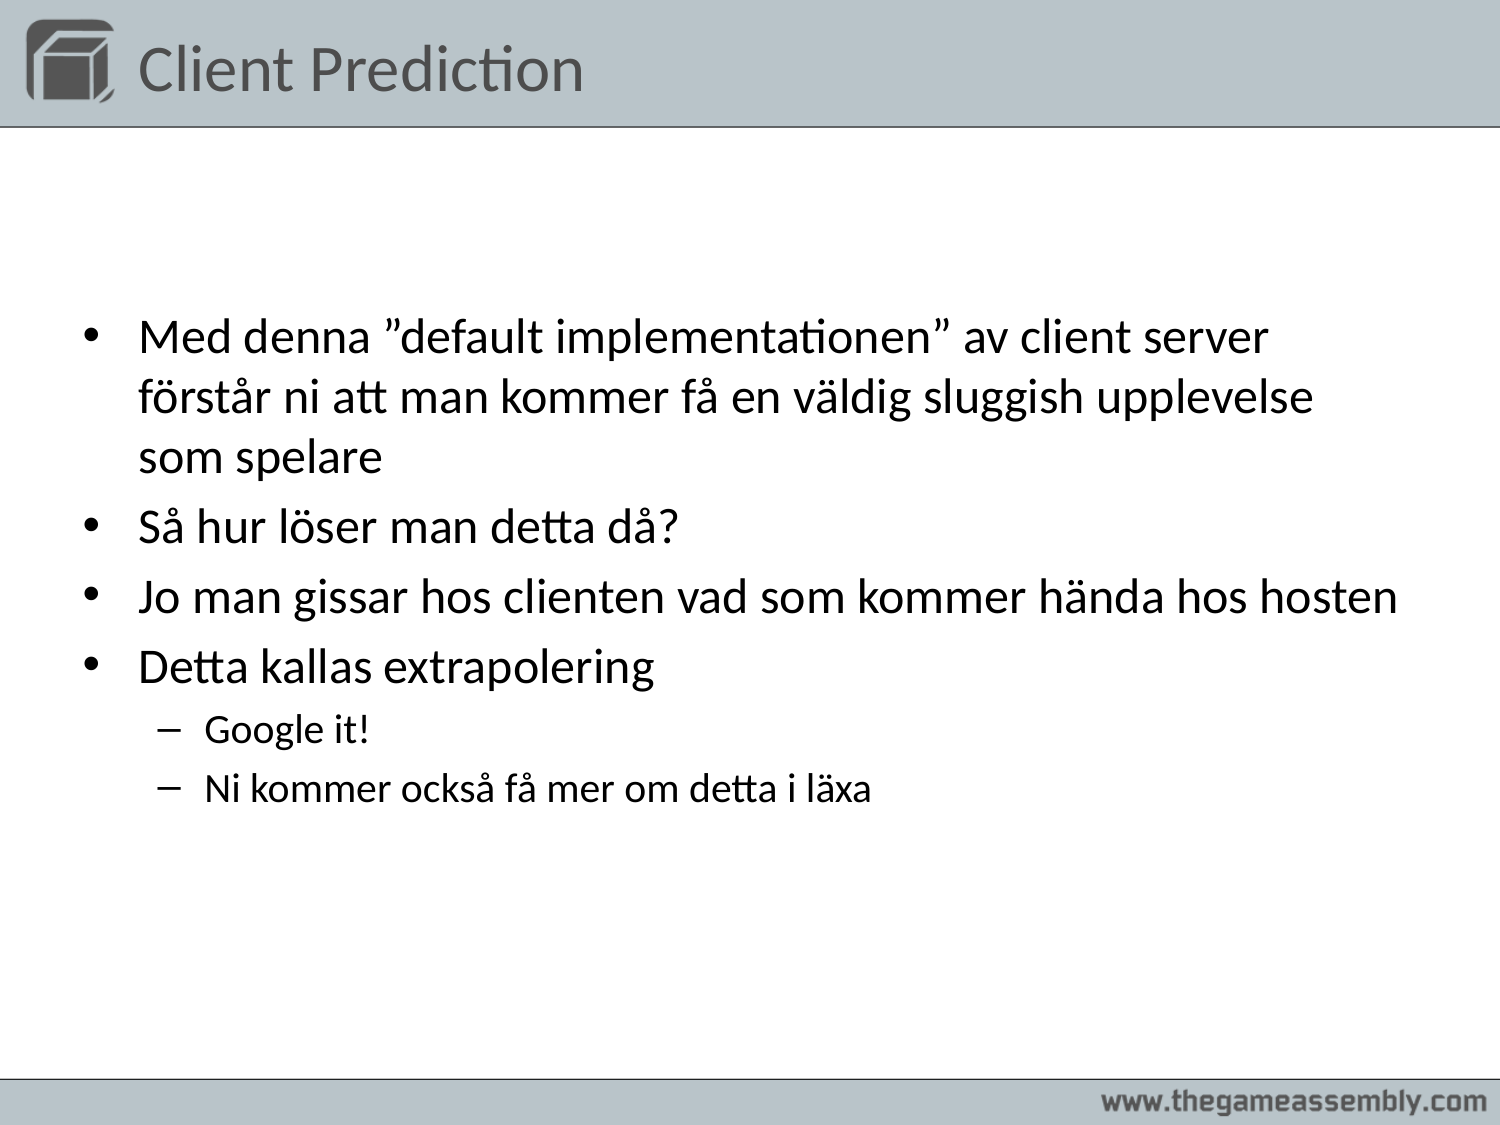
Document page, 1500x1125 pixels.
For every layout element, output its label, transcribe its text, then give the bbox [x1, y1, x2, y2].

title Client Prediction [123, 0, 1500, 130]
picture [0, 0, 1500, 1125]
list Med denna ”default implementationen” av client server förstår ni att man kommer få en väldig sluggish upplevelse som spelare Så hur löser man detta då? Jo man gissar hos clienten vad som kommer hända hos hosten Detta kallas extrapolering Google it! Ni kommer också få mer om detta i läxa [67, 136, 1424, 1048]
